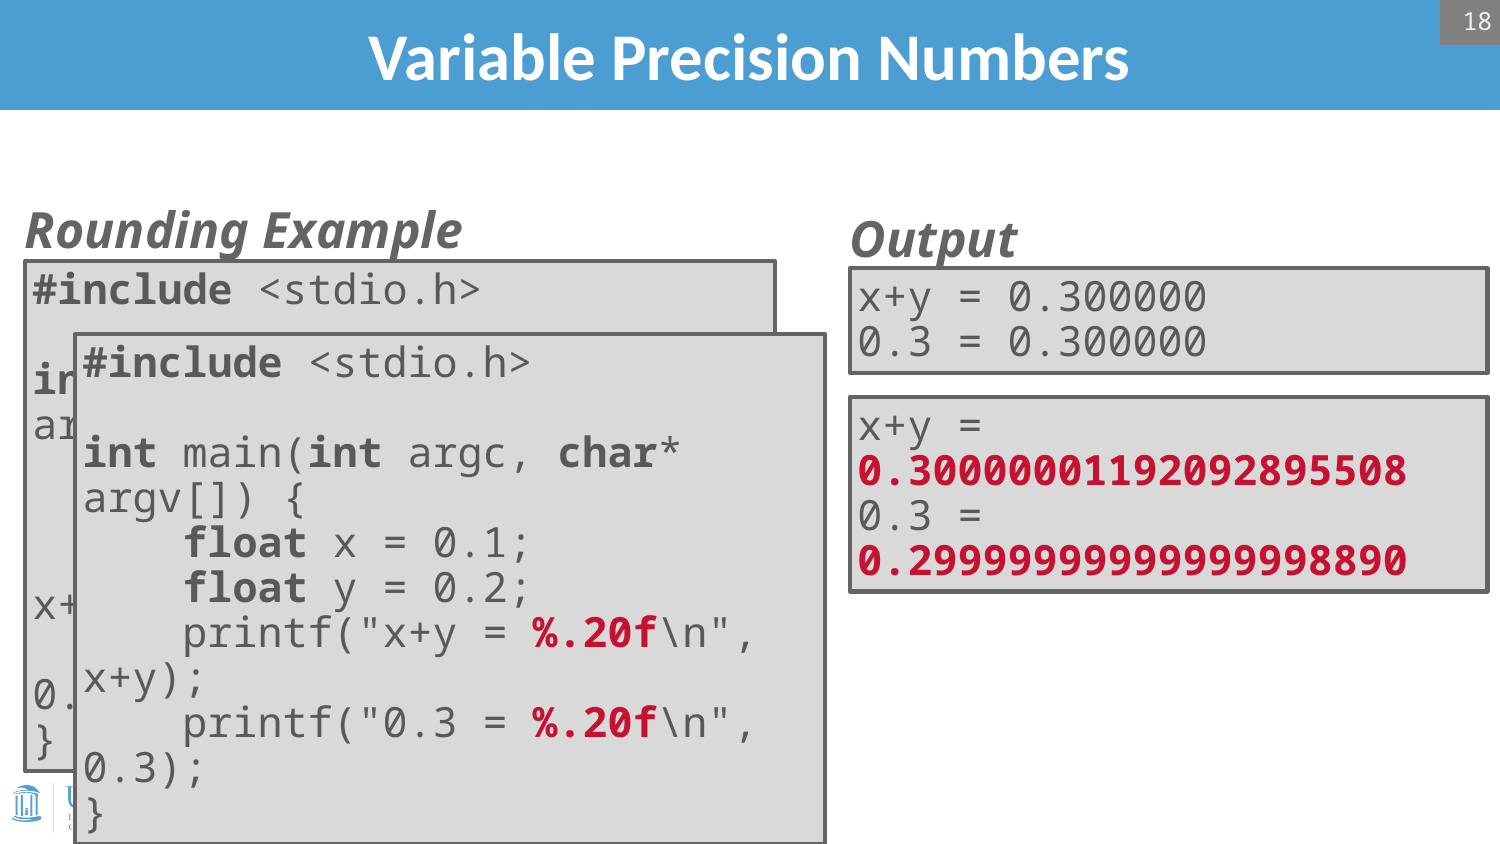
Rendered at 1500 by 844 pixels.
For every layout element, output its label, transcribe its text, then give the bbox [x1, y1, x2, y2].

text_box Rounding Example [24, 198, 500, 259]
title Variable Precision Numbers [0, 0, 1500, 110]
text_box #include <stdio.h> int main(int argc, char* argv[]) { float x = 0.1; float y = 0.2; printf("x+y = %f\n", x+y); printf("0.3 = %f\n", 0.3); } [23, 259, 777, 773]
text_box #include <stdio.h> int main(int argc, char* argv[]) { float x = 0.1; float y = 0.2; printf("x+y = %.20f\n", x+y); printf("0.3 = %.20f\n", 0.3); } [73, 332, 827, 844]
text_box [849, 206, 1488, 375]
text_box x+y = 0.30000001192092895508 0.3 = 0.29999999999999998890 [848, 395, 1490, 594]
picture [12, 782, 73, 833]
text_box 18 [1439, 0, 1500, 45]
